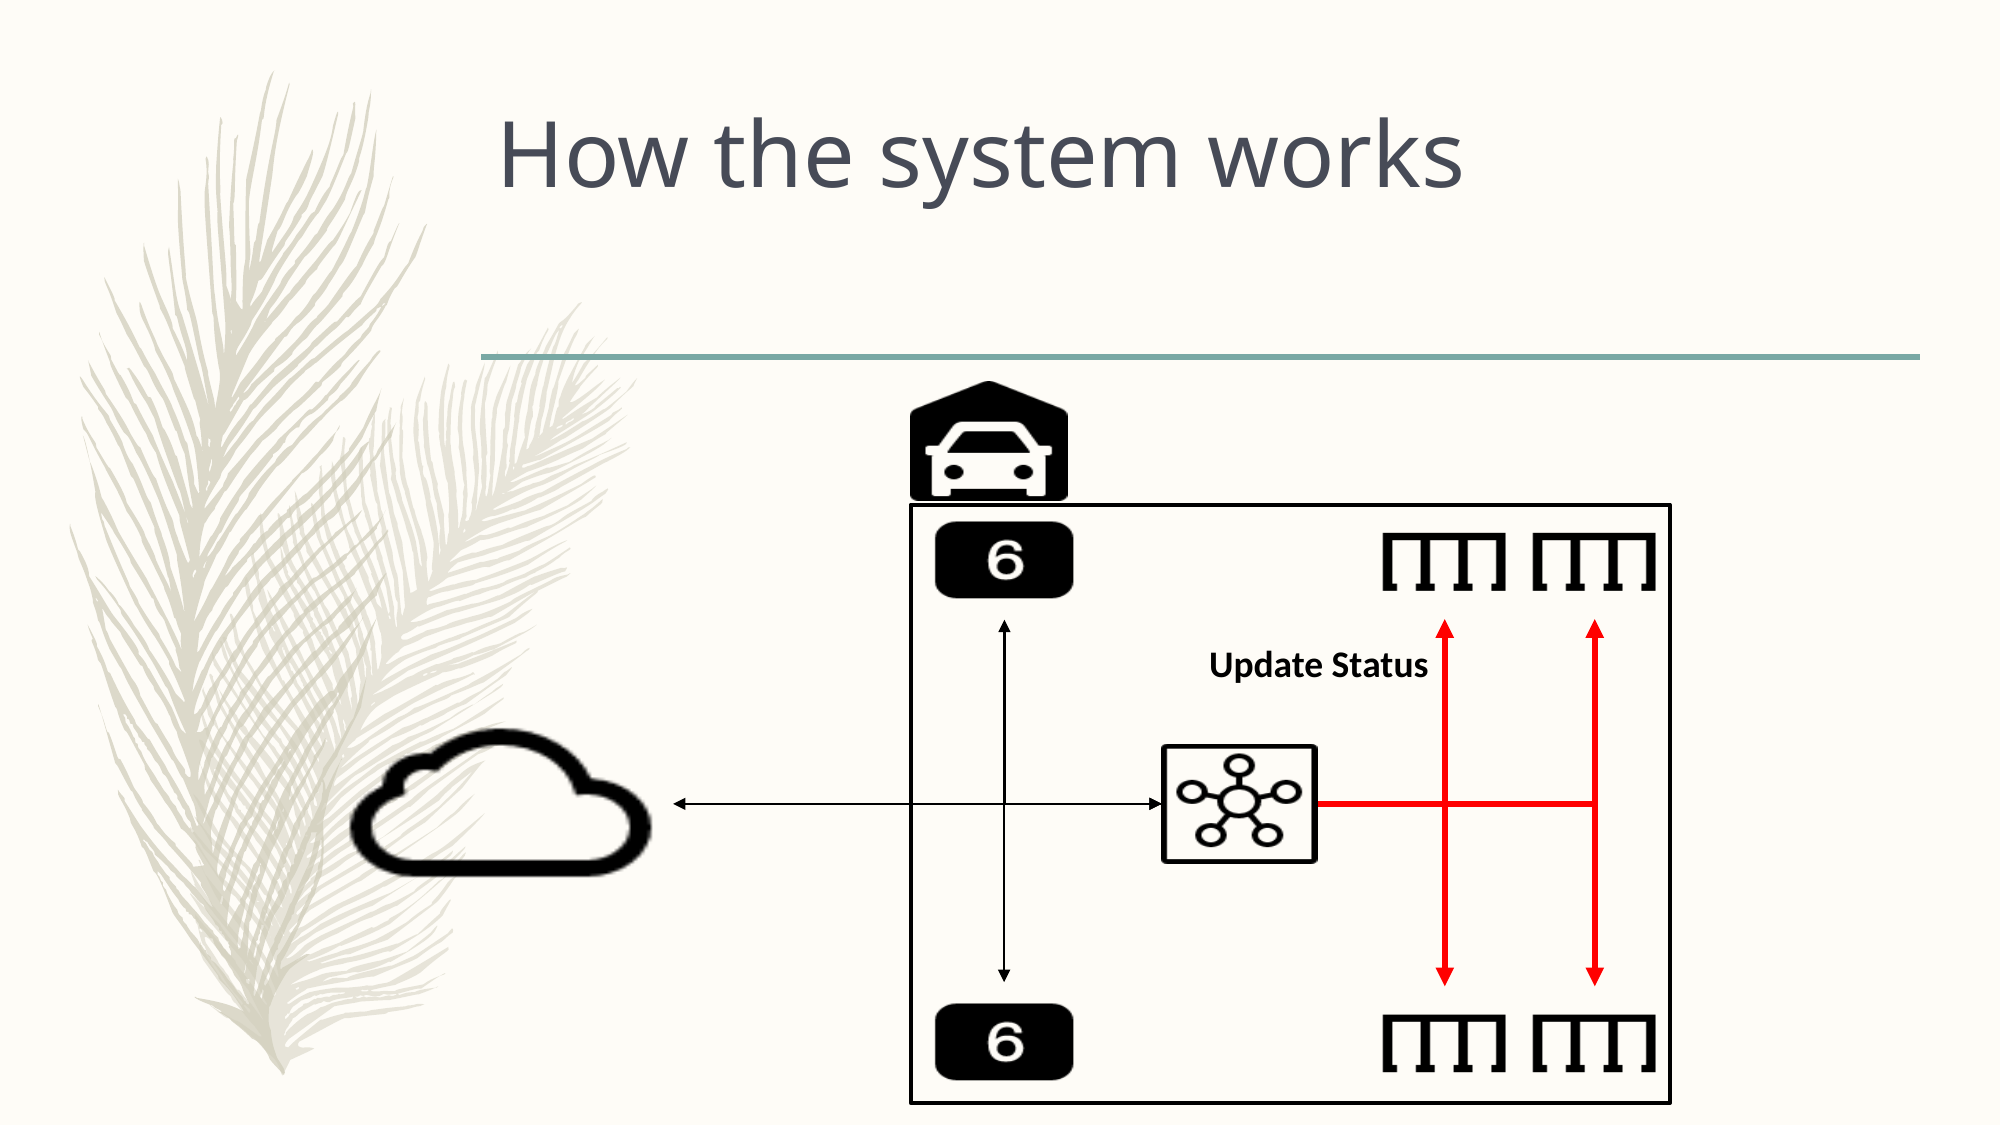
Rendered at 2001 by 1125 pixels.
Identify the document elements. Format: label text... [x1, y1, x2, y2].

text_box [329, 380, 1671, 1104]
title How the system works [481, 93, 1920, 350]
